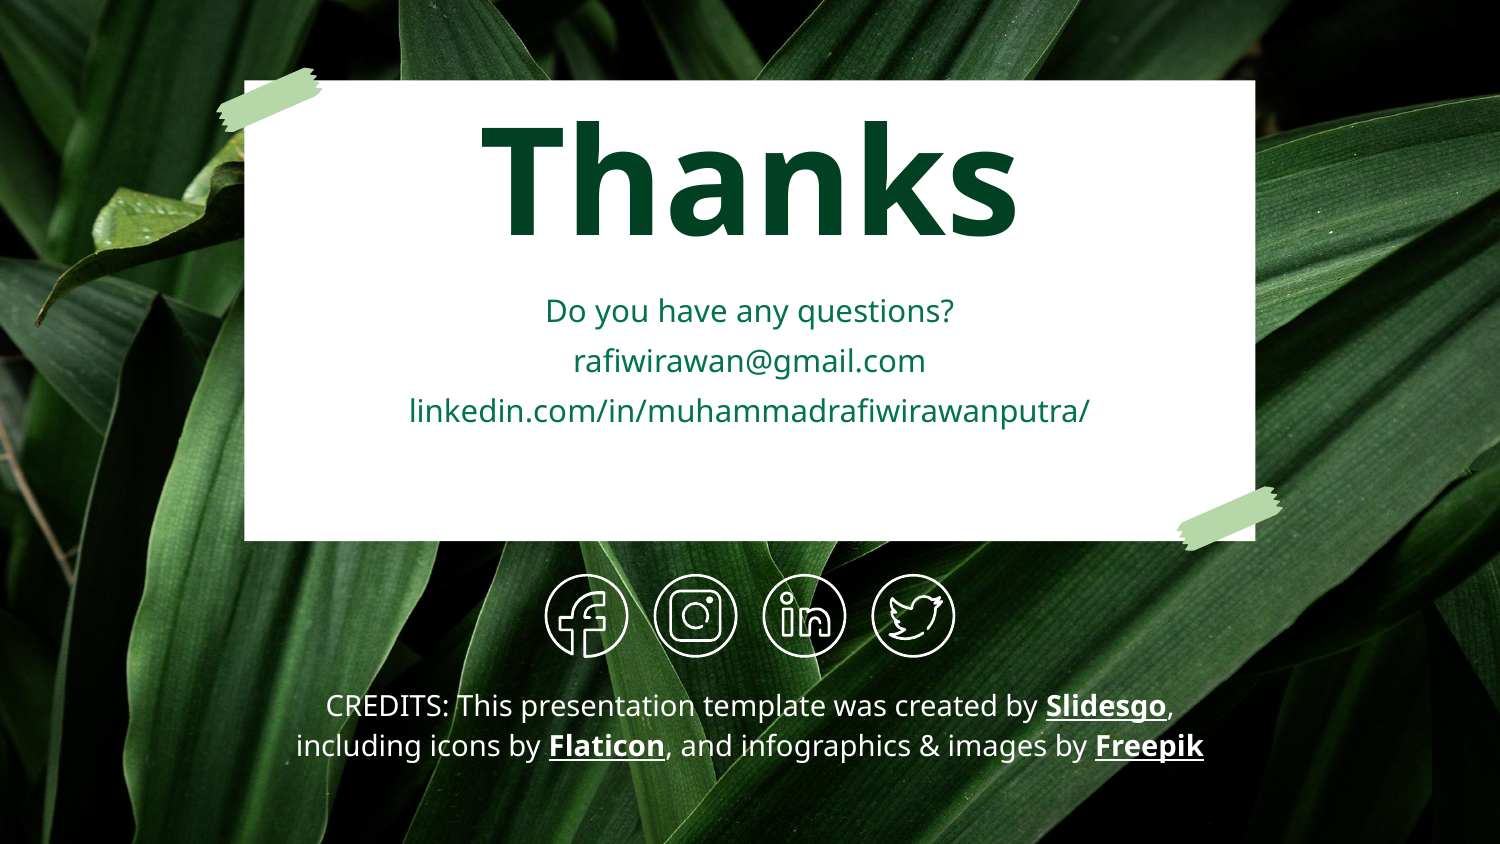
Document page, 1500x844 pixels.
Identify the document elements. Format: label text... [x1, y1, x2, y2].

subtitle Do you have any questions? rafiwirawan@gmail.com linkedin.com/in/muhammadrafiwirawanputra/ [359, 264, 1141, 456]
title Thanks [418, 96, 1082, 254]
text_box [244, 80, 1256, 542]
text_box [871, 573, 956, 658]
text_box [653, 573, 738, 658]
text_box [1176, 486, 1283, 551]
picture [0, 0, 1500, 844]
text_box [762, 573, 847, 658]
text_box [216, 67, 323, 132]
text_box [544, 573, 629, 658]
